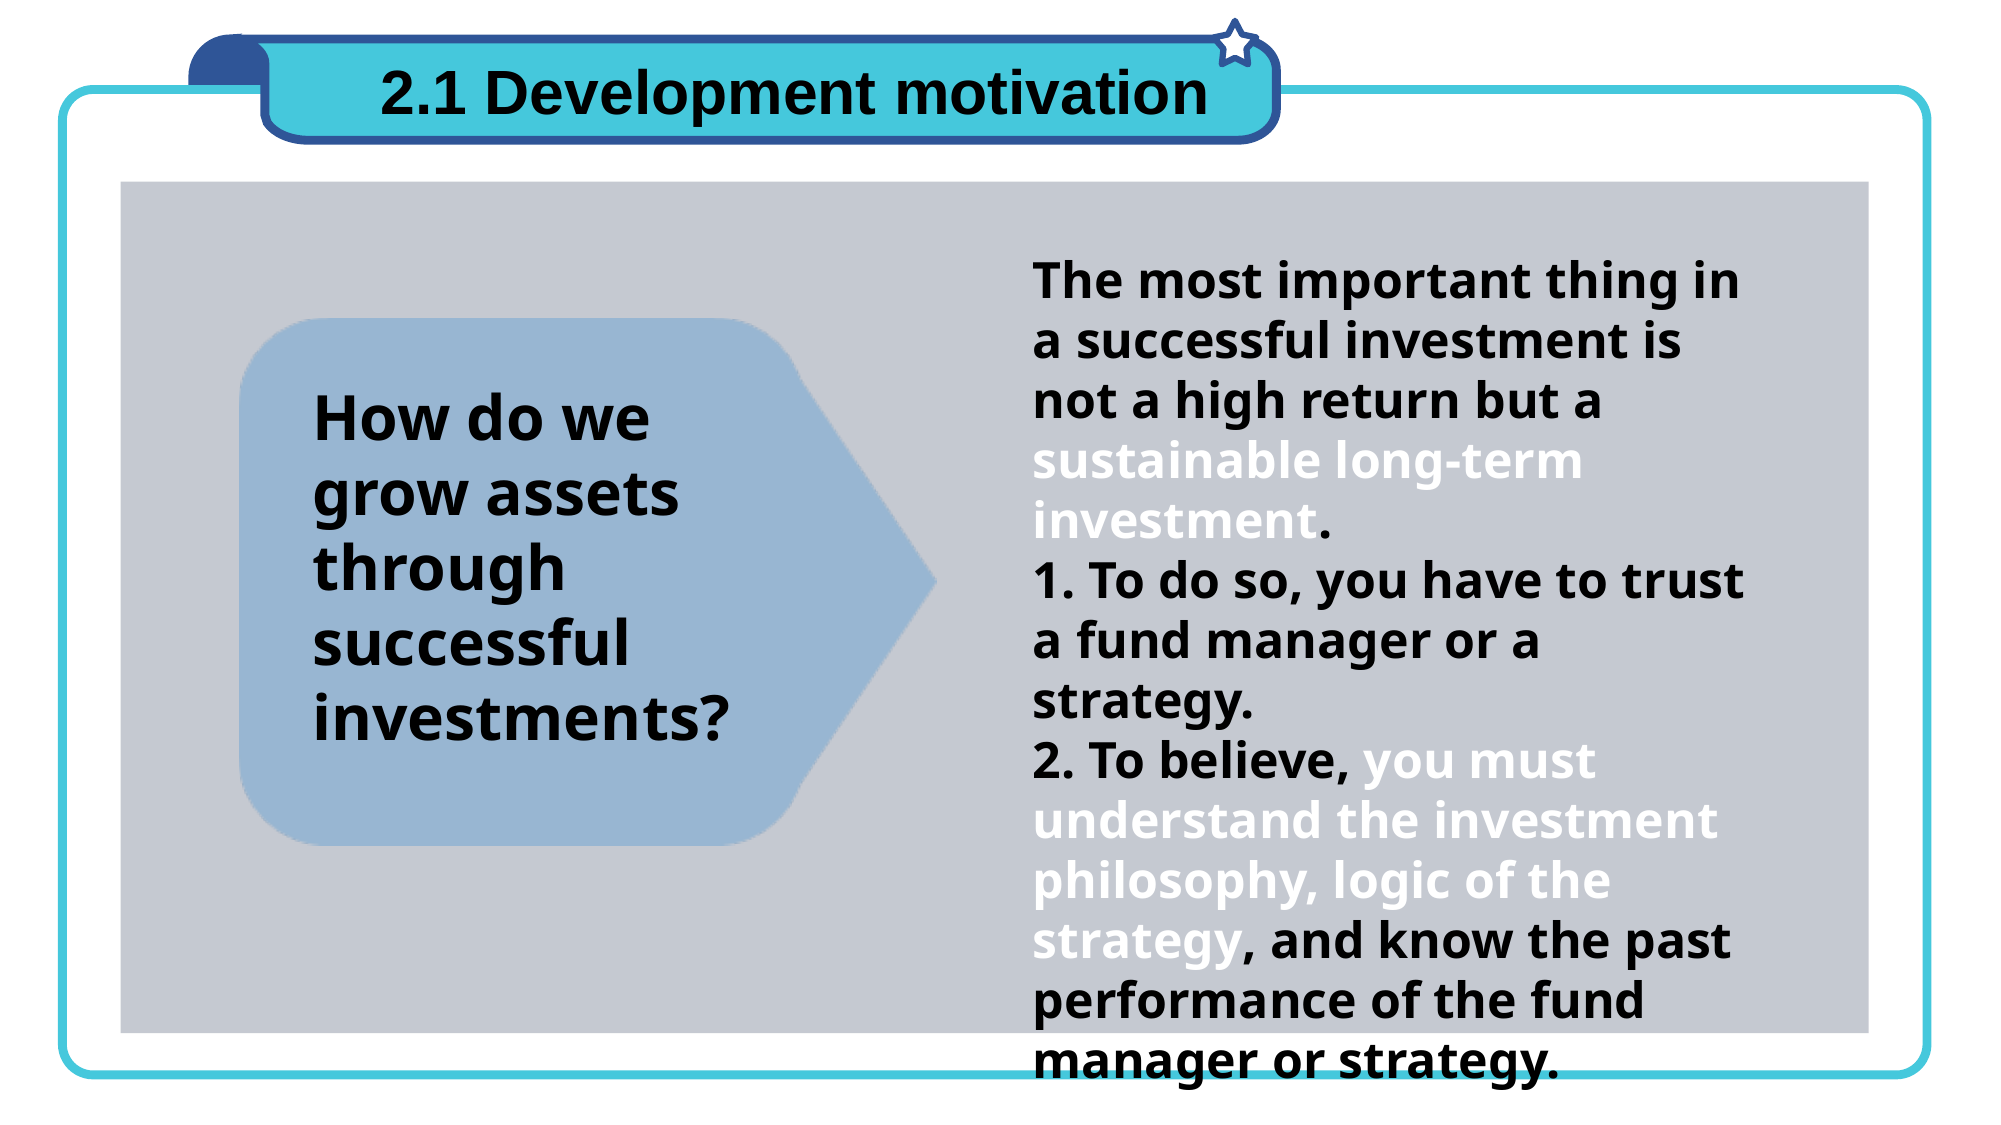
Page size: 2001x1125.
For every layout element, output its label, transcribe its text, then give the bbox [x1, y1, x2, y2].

text_box 2.1 Development motivation [238, 37, 1278, 142]
text_box [61, 88, 1929, 1076]
text_box [120, 181, 1869, 1034]
text_box [1212, 19, 1258, 66]
text_box [191, 37, 263, 88]
text_box The most important thing in a successful investment is not a high return but a sustainable long-term investment. 1. To do so, you have to trust a fund manager or a strategy. 2. To believe, you must understand the investment philosophy, logic of the strategy, and know the past performance of the fund manager or strategy. [1025, 241, 1773, 1097]
picture [239, 318, 937, 846]
